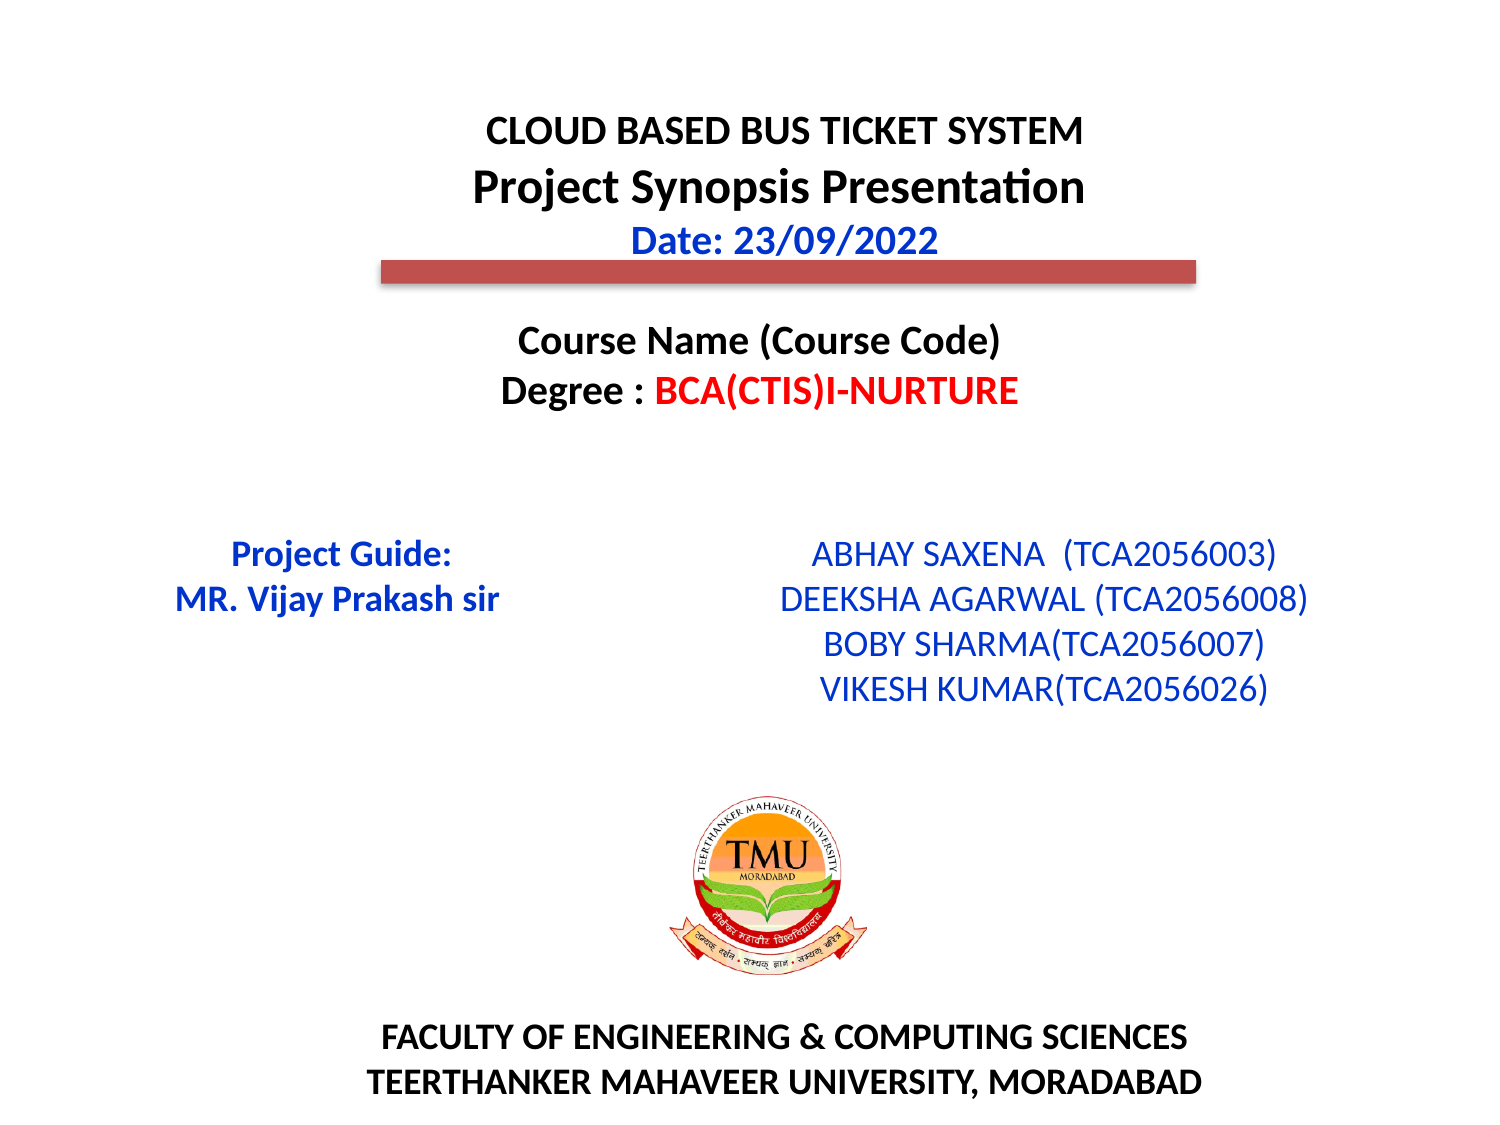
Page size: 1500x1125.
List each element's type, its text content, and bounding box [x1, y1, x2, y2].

text_box ABHAY SAXENA (TCA2056003) DEEKSHA AGARWAL (TCA2056008) BOBY SHARMA(TCA2056007) VIKESH KUMAR(TCA2056026) [669, 521, 1420, 717]
title CLOUD BASED BUS TICKET SYSTEM Project Synopsis Presentation Date: 23/09/2022 [35, 94, 1500, 272]
picture [669, 796, 868, 975]
text_box Project Guide: MR. Vijay Prakash sir [35, 521, 649, 672]
text_box Course Name (Course Code) Degree : BCA(CTIS)I-NURTURE [100, 305, 1420, 421]
text_box [379, 258, 1198, 286]
text_box FACULTY OF ENGINEERING & COMPUTING SCIENCES TEERTHANKER MAHAVEER UNIVERSITY, MORADABAD [141, 1004, 1429, 1109]
